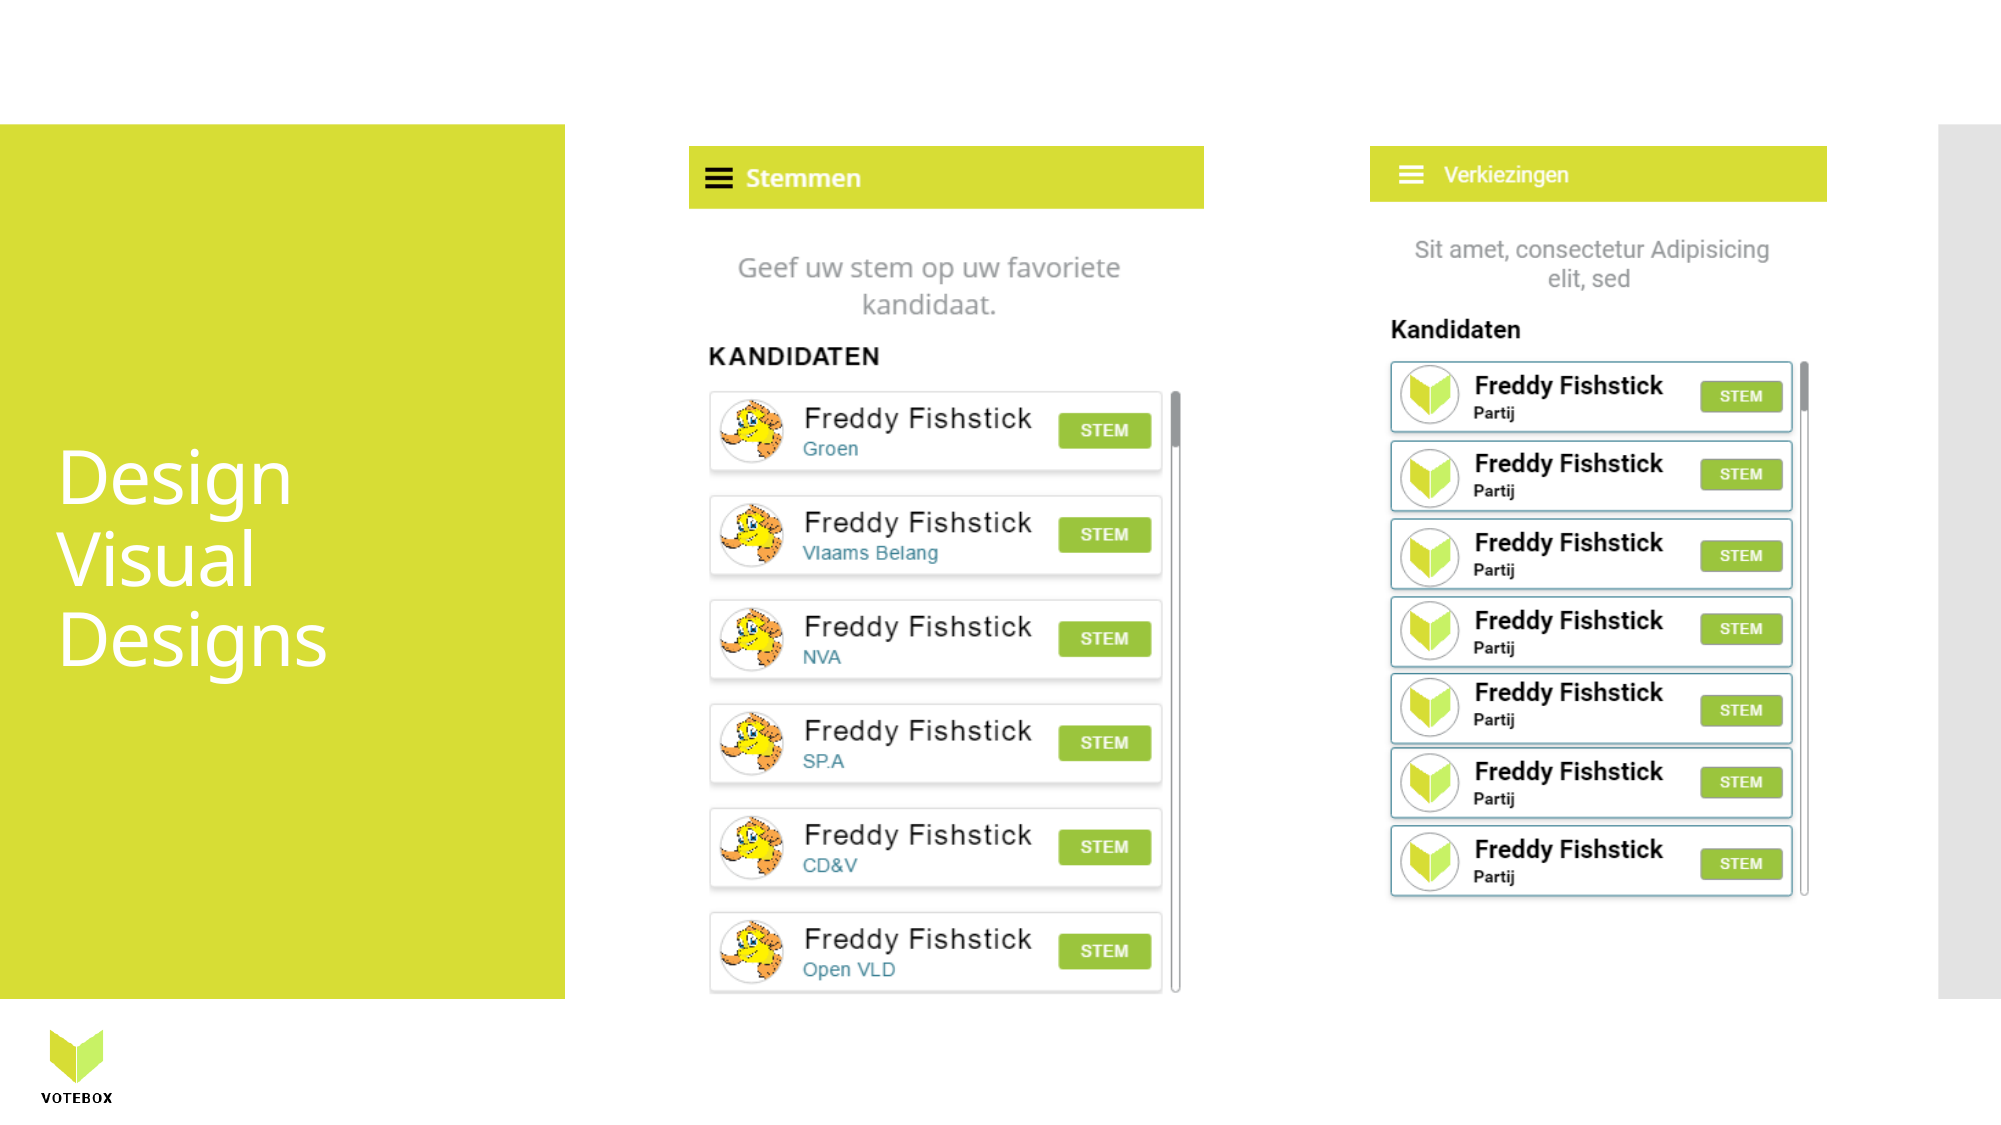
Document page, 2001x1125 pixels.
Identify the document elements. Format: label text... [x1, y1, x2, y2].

title Design Visual Designs [41, 184, 525, 940]
picture [41, 1029, 112, 1103]
picture [689, 145, 1204, 1060]
picture [1369, 145, 1827, 959]
